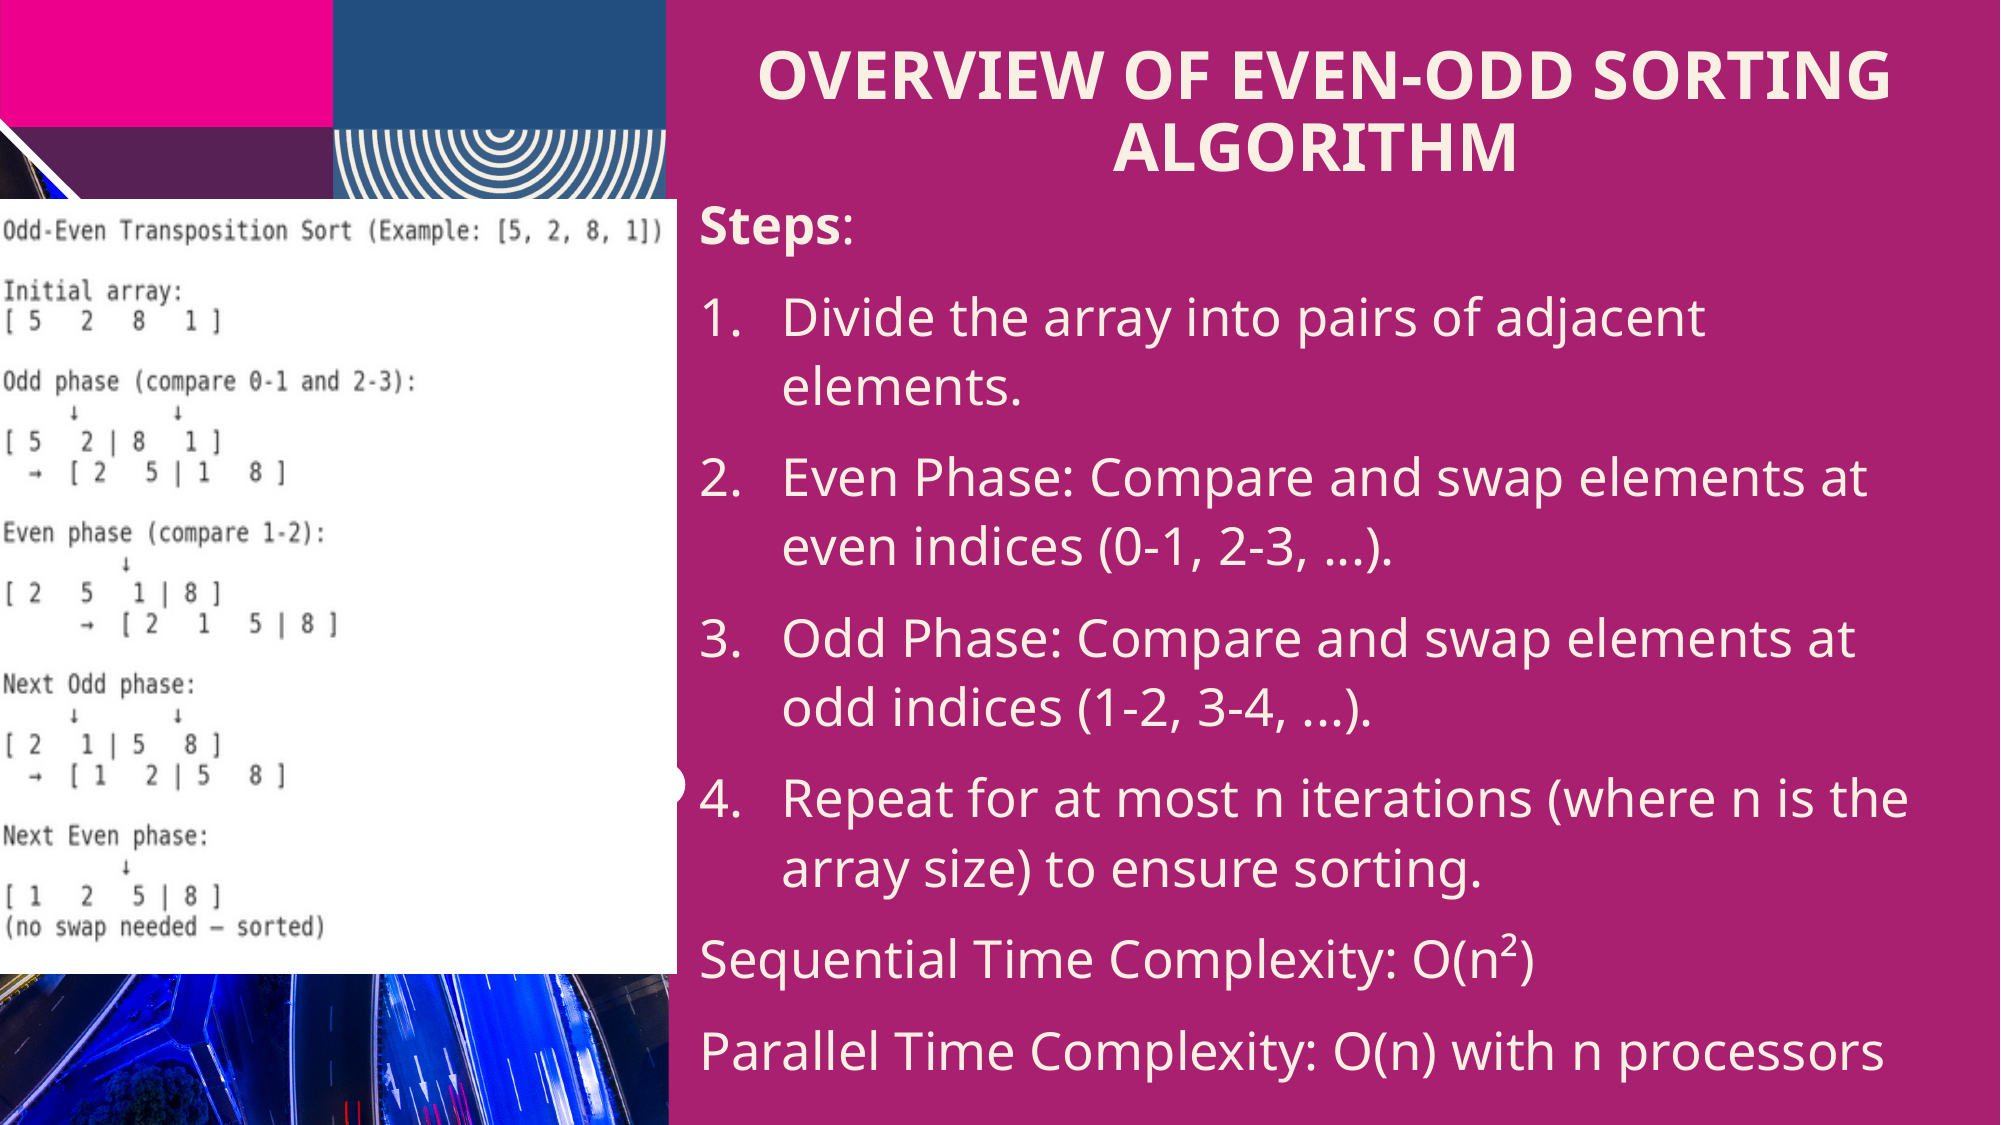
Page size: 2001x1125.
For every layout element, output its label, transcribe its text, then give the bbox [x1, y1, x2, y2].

text_box Steps: Divide the array into pairs of adjacent elements. Even Phase: Compare and swap elements at even indices (0-1, 2-3, ...). Odd Phase: Compare and swap elements at odd indices (1-2, 3-4, ...). Repeat for at most n iterations (where n is the array size) to ensure sorting. Sequential Time Complexity: O(n²) Parallel Time Complexity: O(n) with n processors [684, 178, 1966, 1098]
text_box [0, 108, 667, 199]
picture [0, 124, 677, 1125]
text_box [677, 765, 684, 804]
title Overview of Even-odd Sorting Algorithm [707, 29, 1944, 178]
